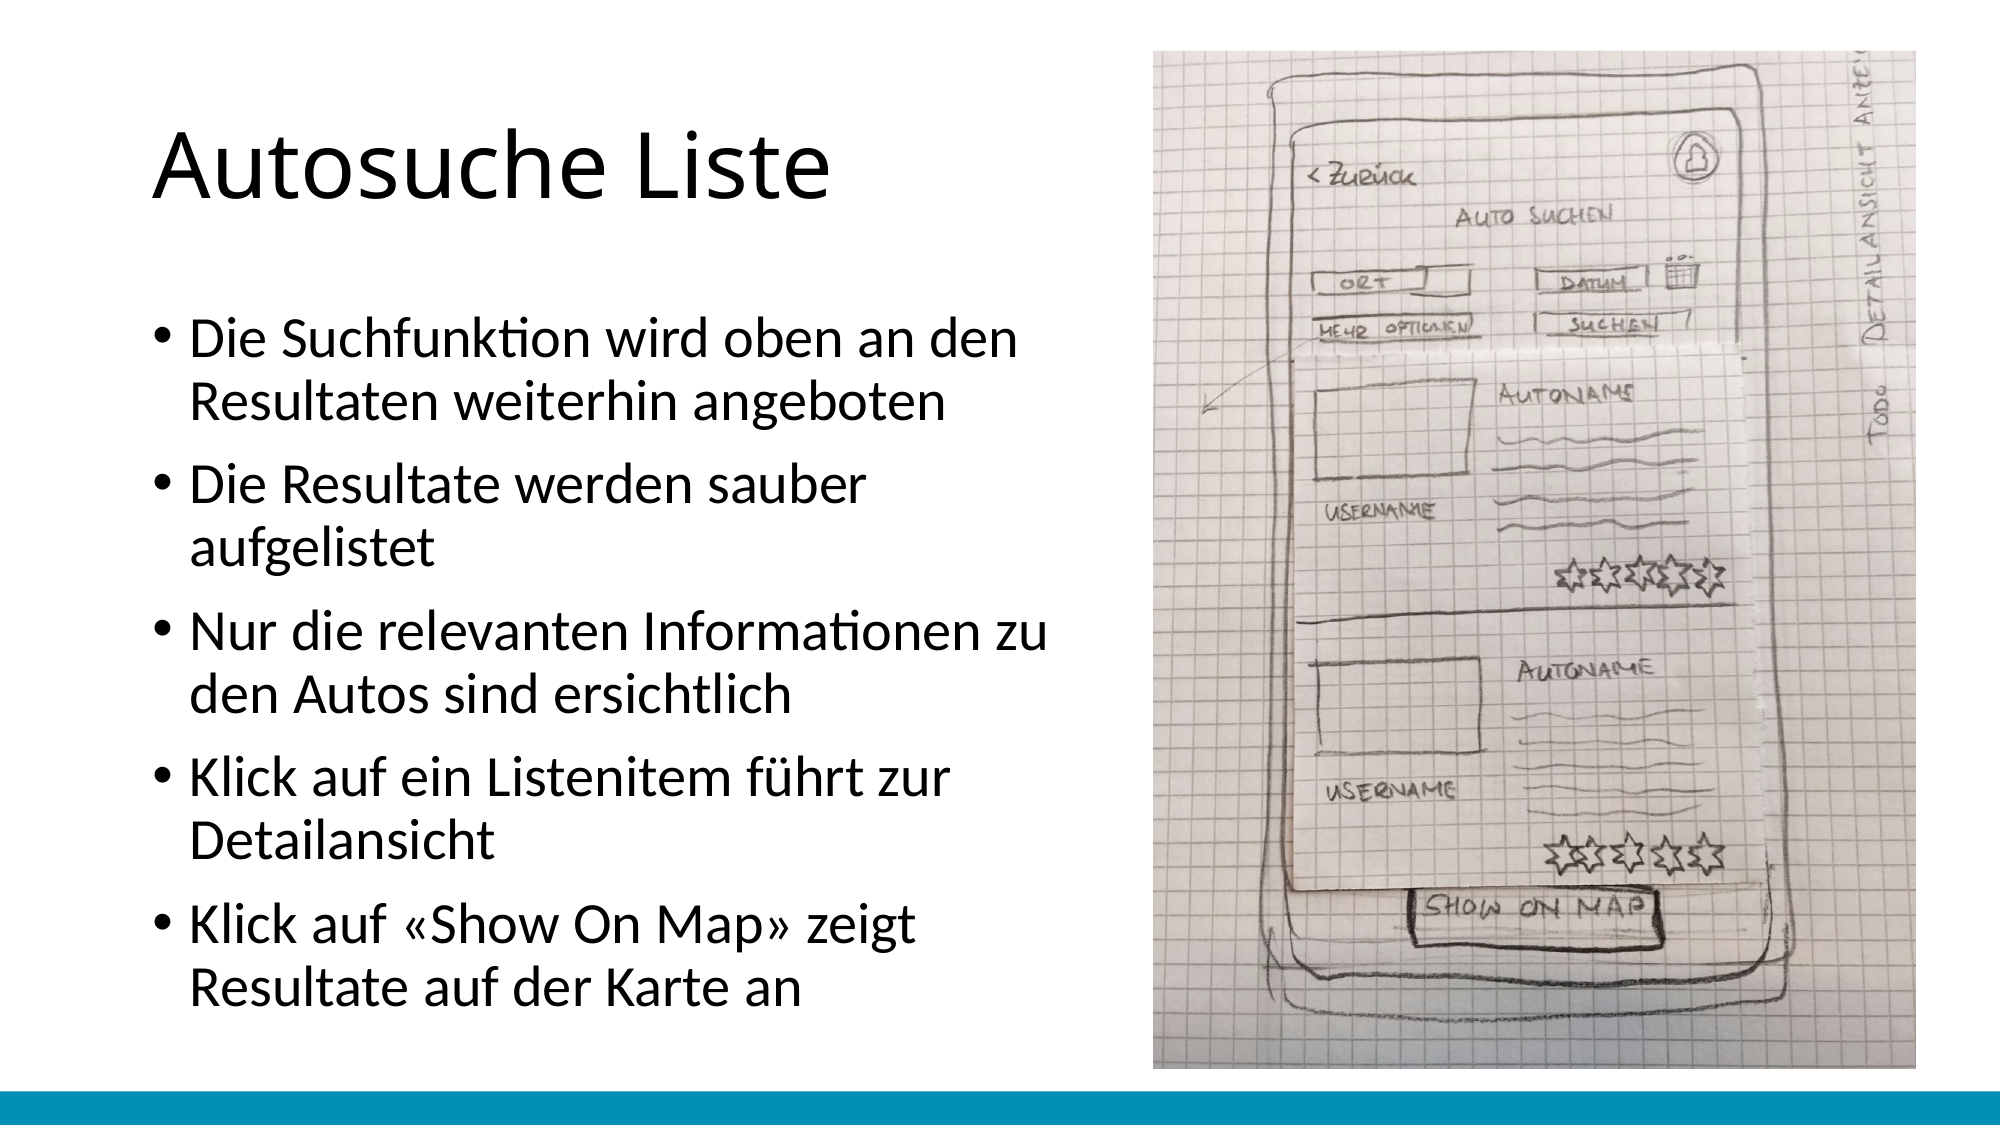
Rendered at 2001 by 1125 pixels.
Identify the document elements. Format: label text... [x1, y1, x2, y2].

picture [1024, 52, 2000, 1068]
text_box [0, 1090, 2000, 1125]
list Die Suchfunktion wird oben an den Resultaten weiterhin angeboten Die Resultate werden sauber aufgelistet Nur die relevanten Informationen zu den Autos sind ersichtlich Klick auf ein Listenitem führt zur Detailansicht Klick auf «Show On Map» zeigt Resultate auf der Karte an [137, 299, 1115, 1051]
title Autosuche Liste [137, 59, 1126, 278]
